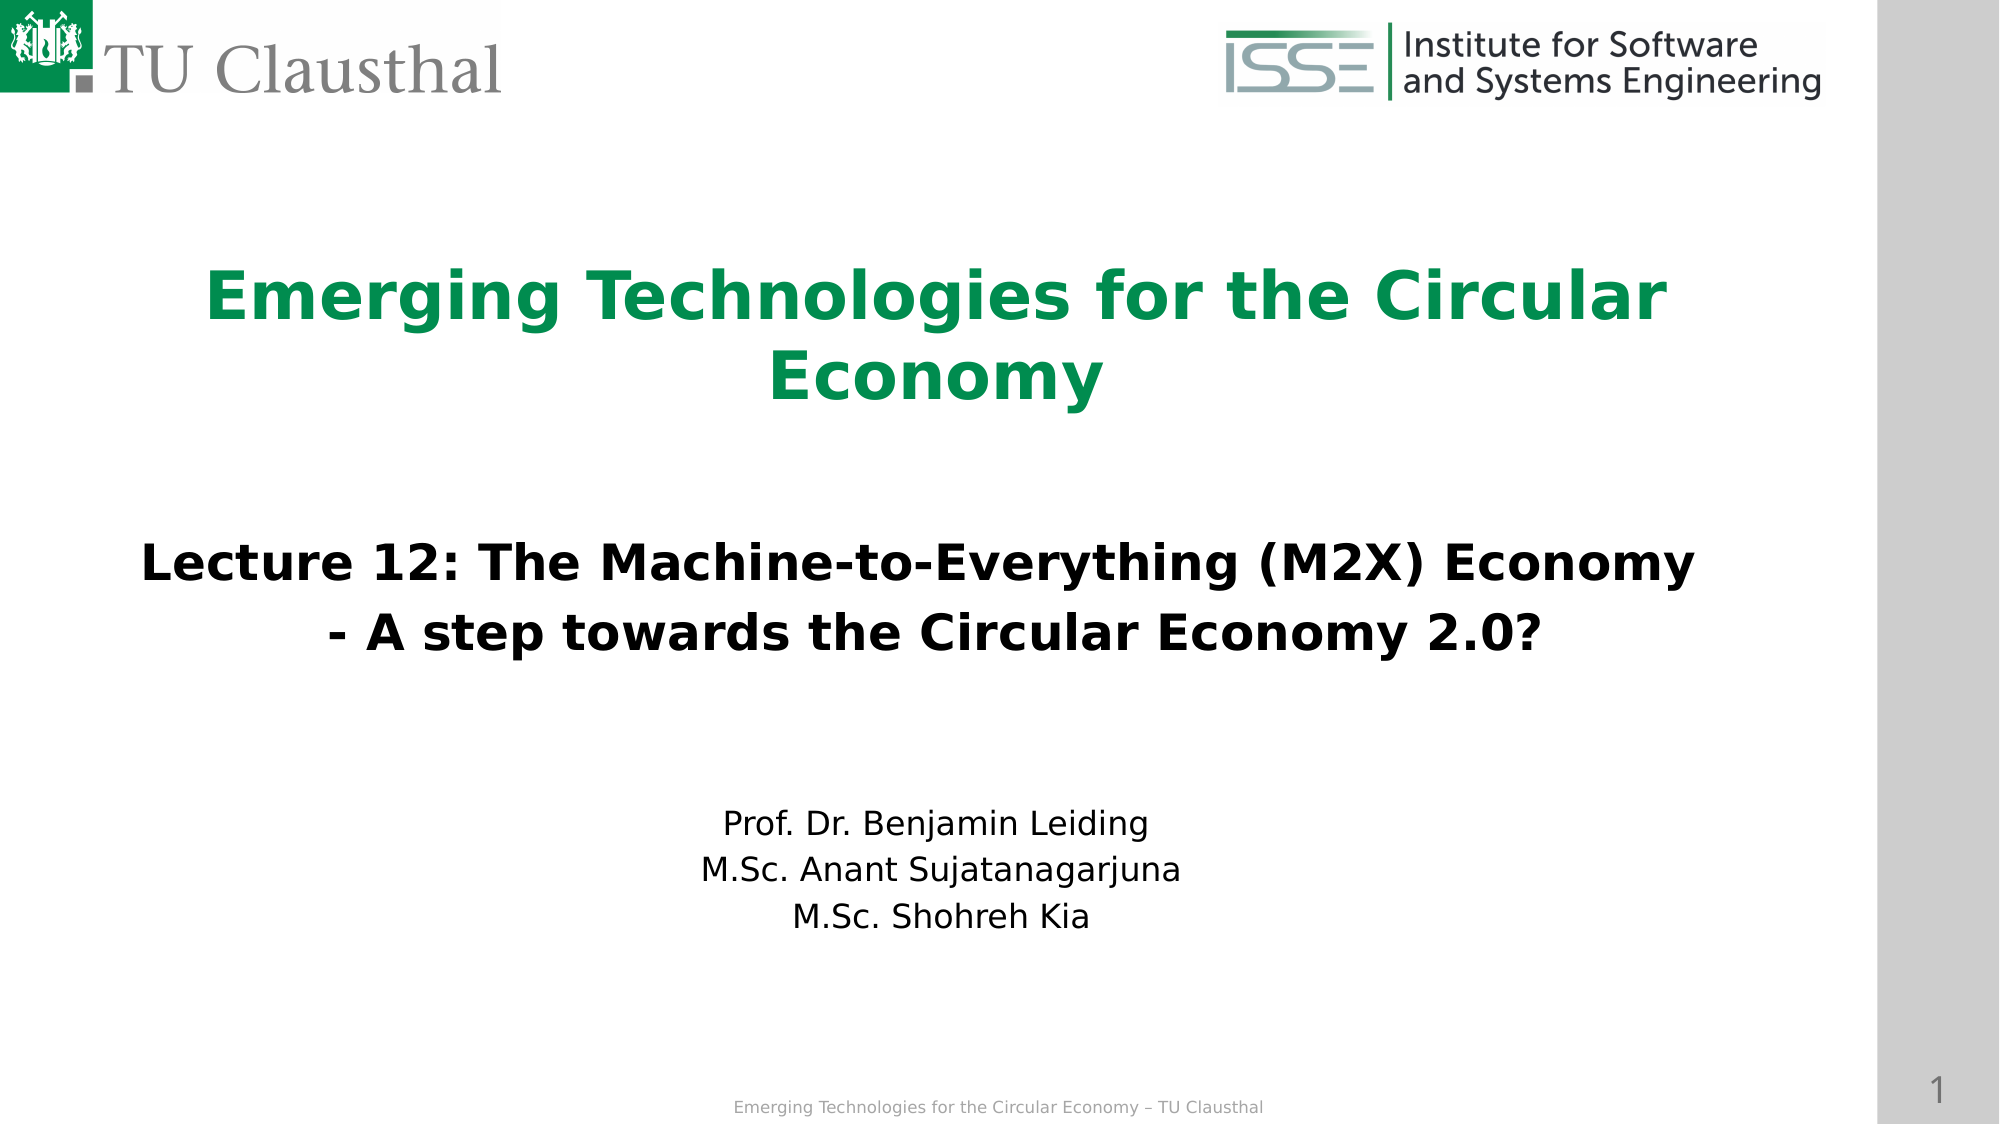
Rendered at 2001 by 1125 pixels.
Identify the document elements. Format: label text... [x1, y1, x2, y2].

text_box Emerging Technologies for the Circular Economy [86, 231, 1787, 421]
text_box Lecture 12: The Machine-to-Everything (M2X) Economy - A step towards the Circular Economy 2.0? Prof. Dr. Benjamin Leiding M.Sc. Anant Sujatanagarjuna M.Sc. Shohreh Kia [86, 467, 1787, 857]
picture [0, 0, 501, 93]
picture [1218, 22, 1826, 107]
